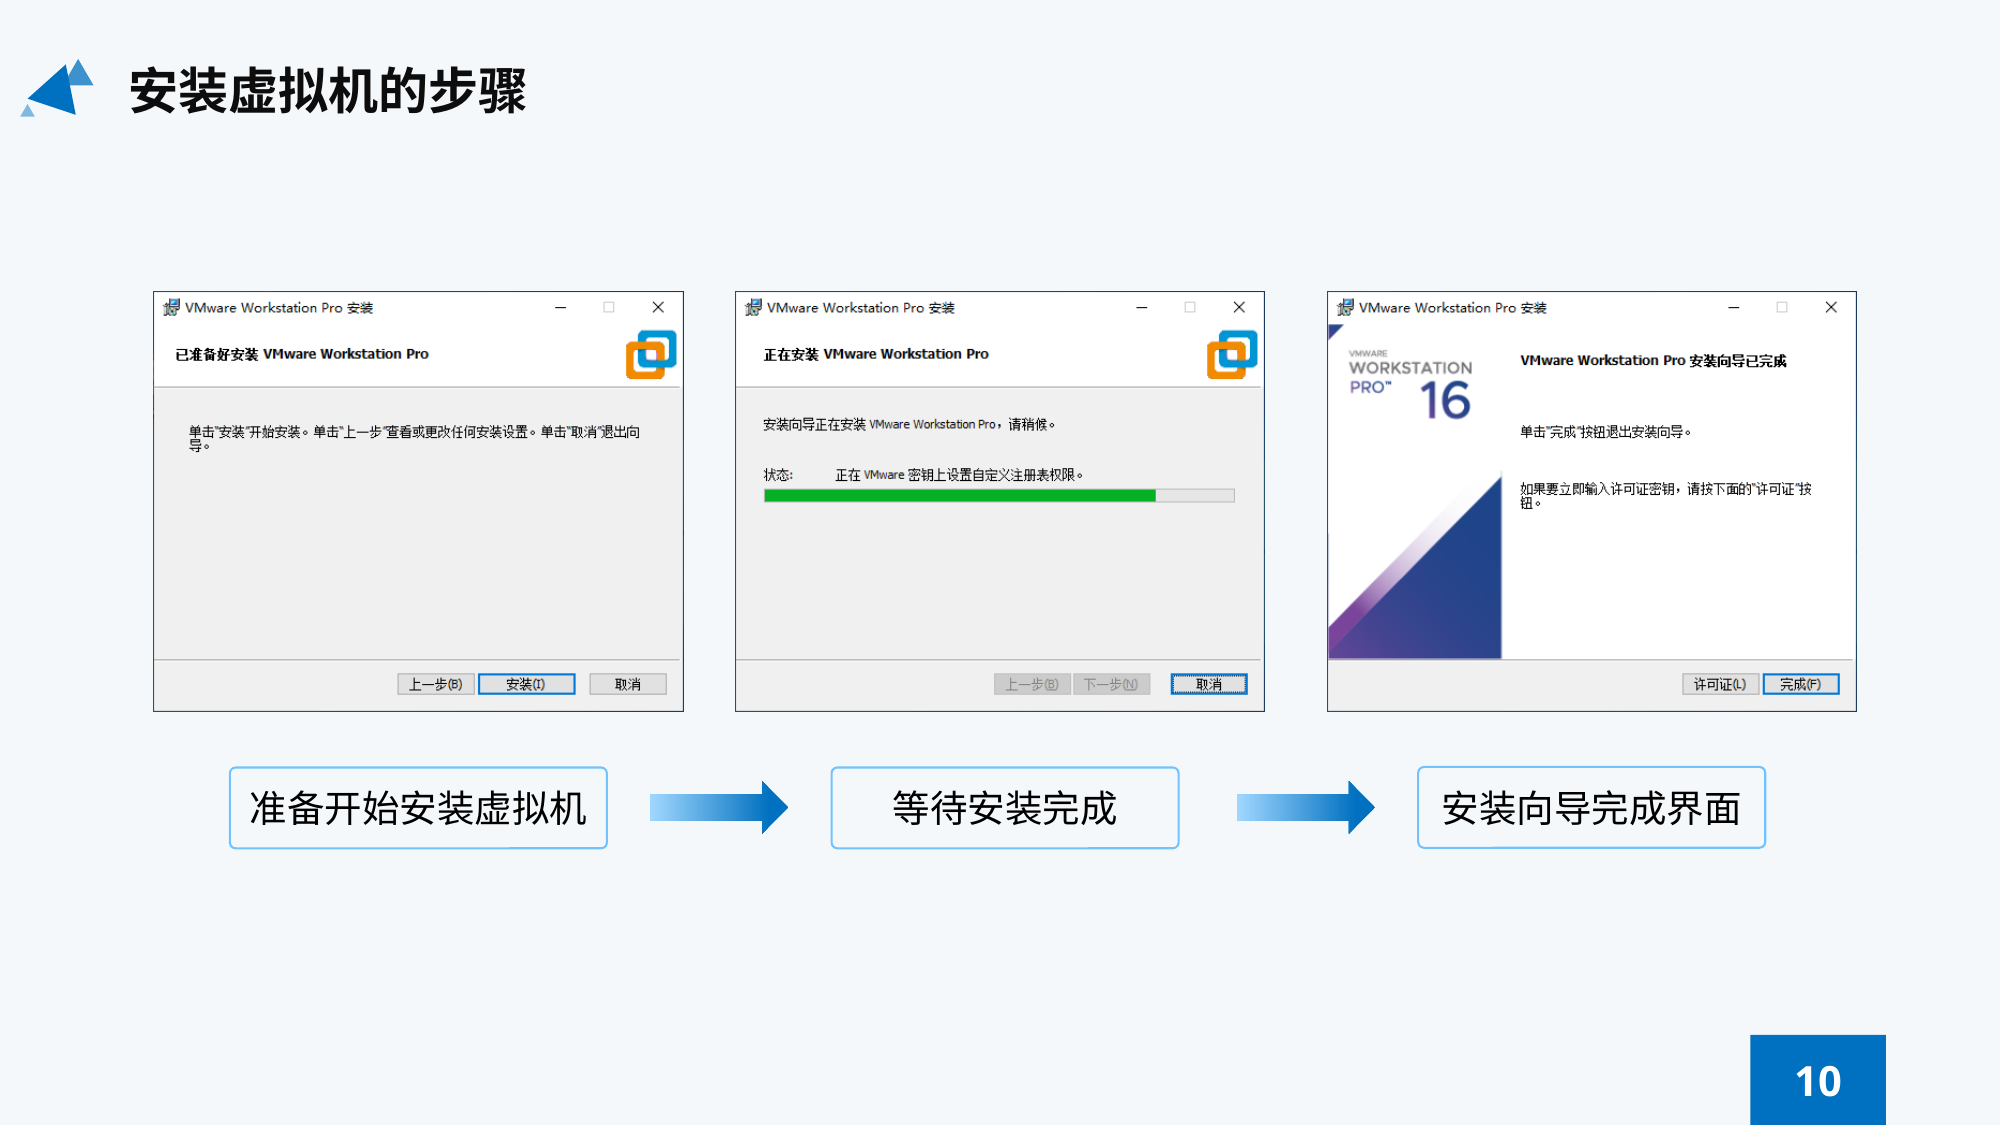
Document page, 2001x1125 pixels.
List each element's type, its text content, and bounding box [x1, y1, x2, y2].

text_box [649, 778, 791, 837]
text_box [1235, 778, 1377, 837]
text_box 准备开始安装虚拟机 [228, 766, 608, 850]
text_box 安装虚拟机的步骤 [114, 52, 822, 127]
picture [153, 291, 684, 712]
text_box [20, 58, 94, 117]
text_box 安装向导完成界面 [1417, 765, 1767, 849]
picture [1326, 291, 1857, 712]
picture [735, 291, 1265, 712]
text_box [1750, 1034, 1886, 1125]
text_box 等待安装完成 [830, 766, 1180, 850]
